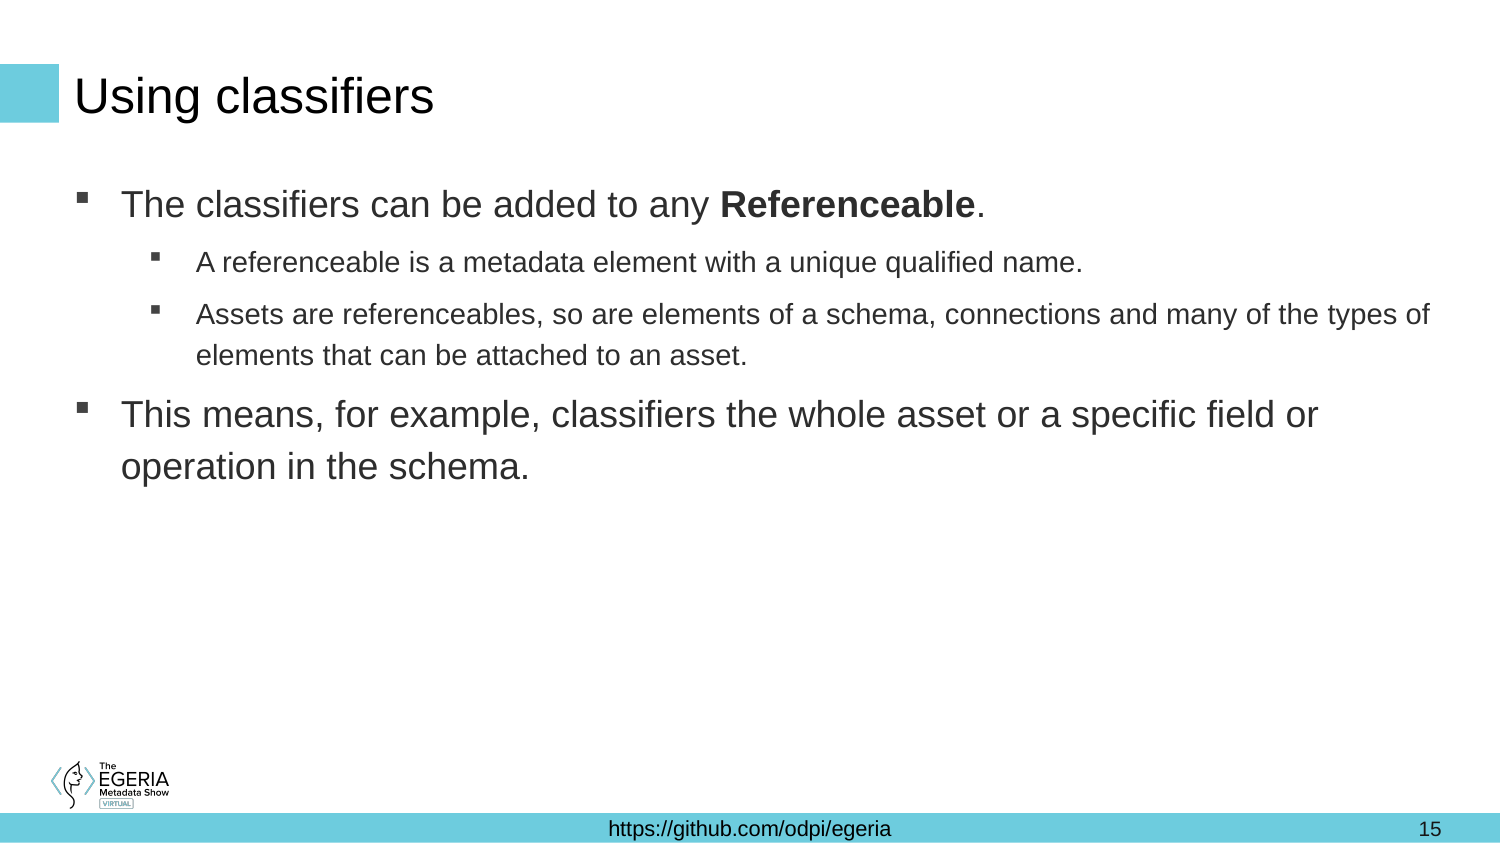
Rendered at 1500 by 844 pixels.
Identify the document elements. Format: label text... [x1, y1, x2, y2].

slide_number 15 [1403, 813, 1494, 843]
picture [51, 761, 169, 809]
list The classifiers can be added to any Referenceable. A referenceable is a metadata element with a unique qualified name. Assets are referenceables, so are elements of a schema, connections and many of the types of elements that can be attached to an asset. This means, for example, classifiers the whole asset or a specific field or operation in the schema. [58, 158, 1449, 750]
title Using classifiers [58, 46, 1449, 140]
